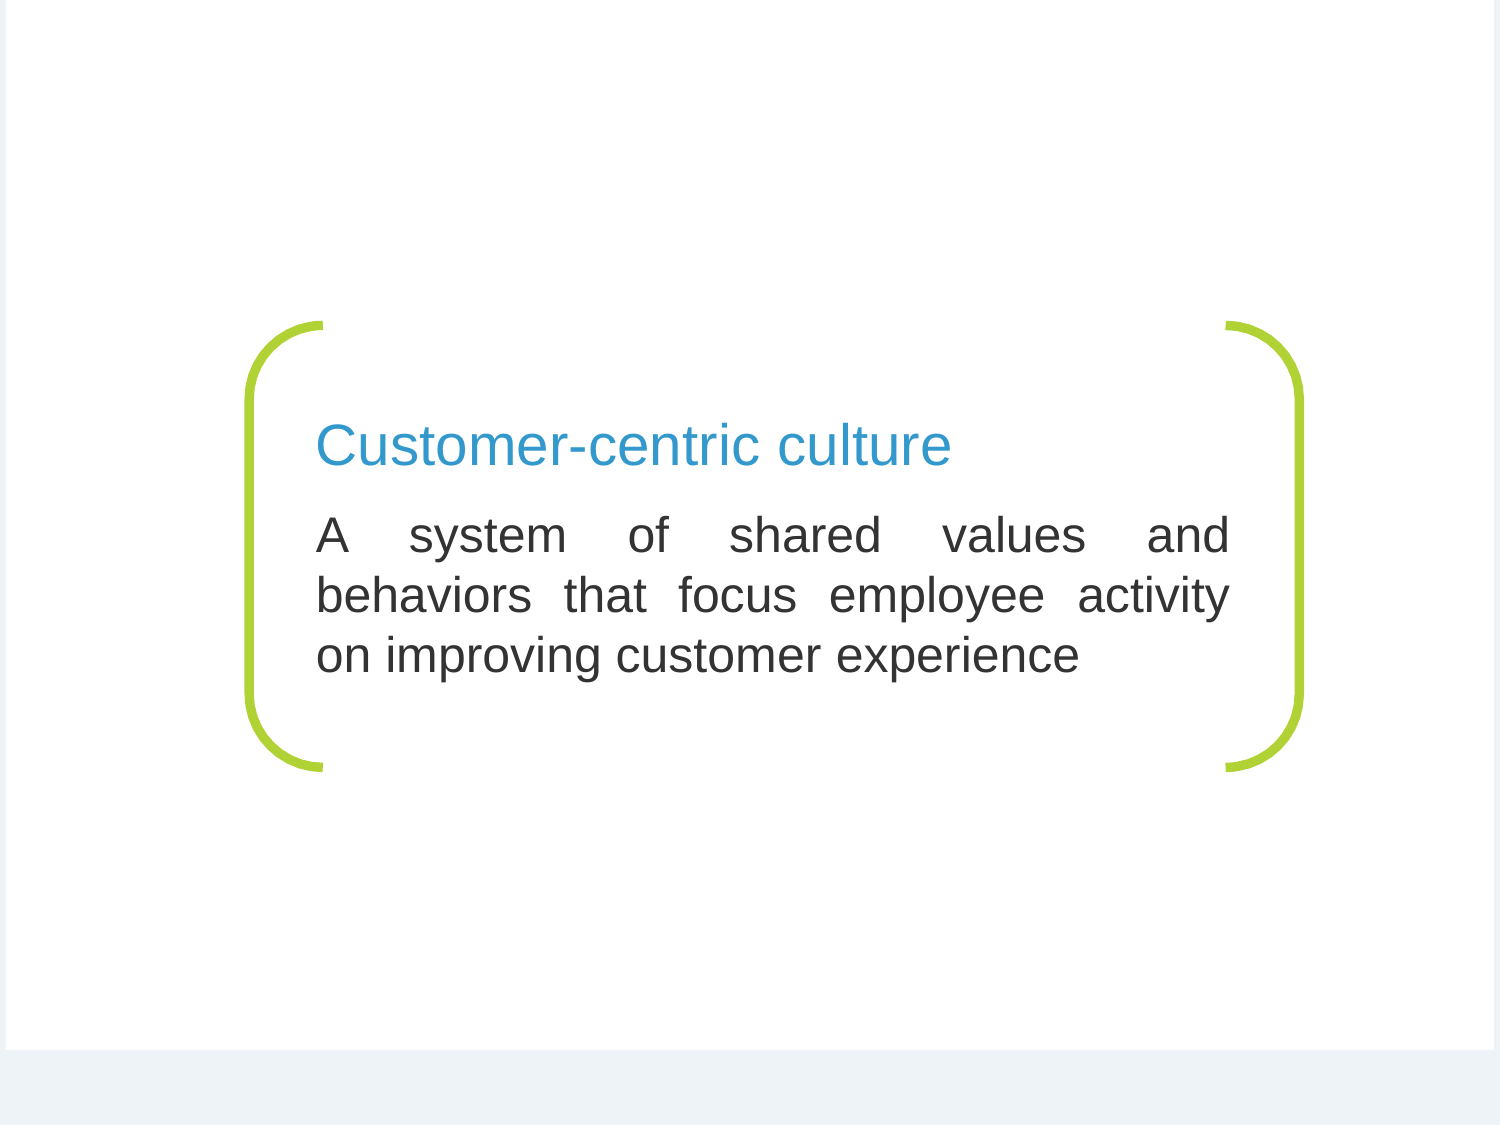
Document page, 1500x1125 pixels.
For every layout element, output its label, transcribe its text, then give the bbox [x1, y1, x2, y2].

text_box [249, 325, 323, 768]
text_box [1225, 325, 1300, 768]
text_box A system of shared values and behaviors that focus employee activity on improving customer experience [313, 502, 1232, 683]
text_box Customer-centric culture [313, 407, 955, 478]
